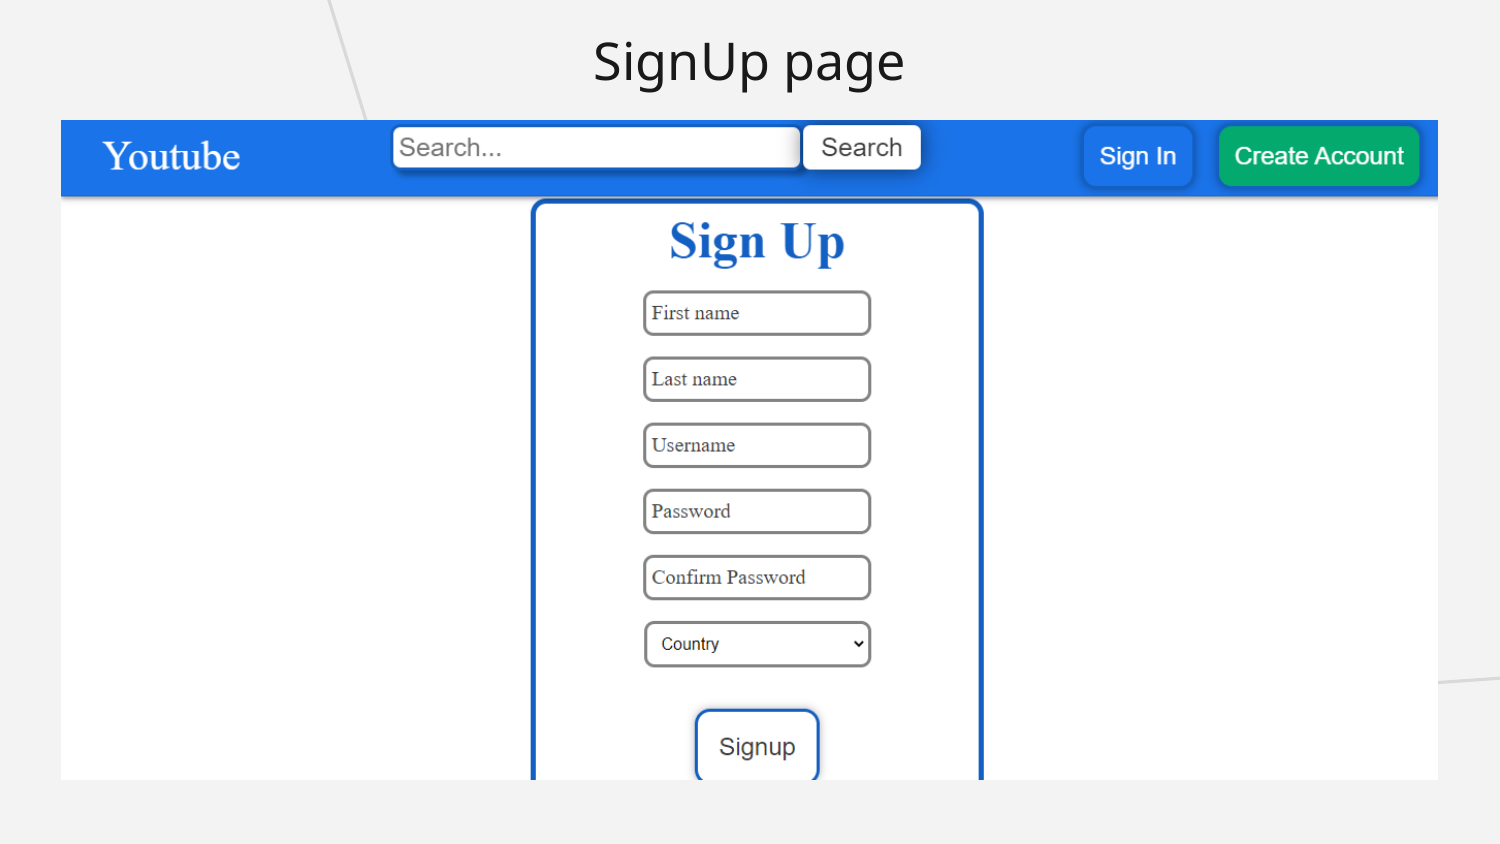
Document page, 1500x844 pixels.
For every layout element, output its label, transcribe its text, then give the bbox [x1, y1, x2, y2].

text_box [328, 0, 1500, 683]
title SignUp page [379, 13, 1121, 103]
picture [61, 119, 1439, 780]
